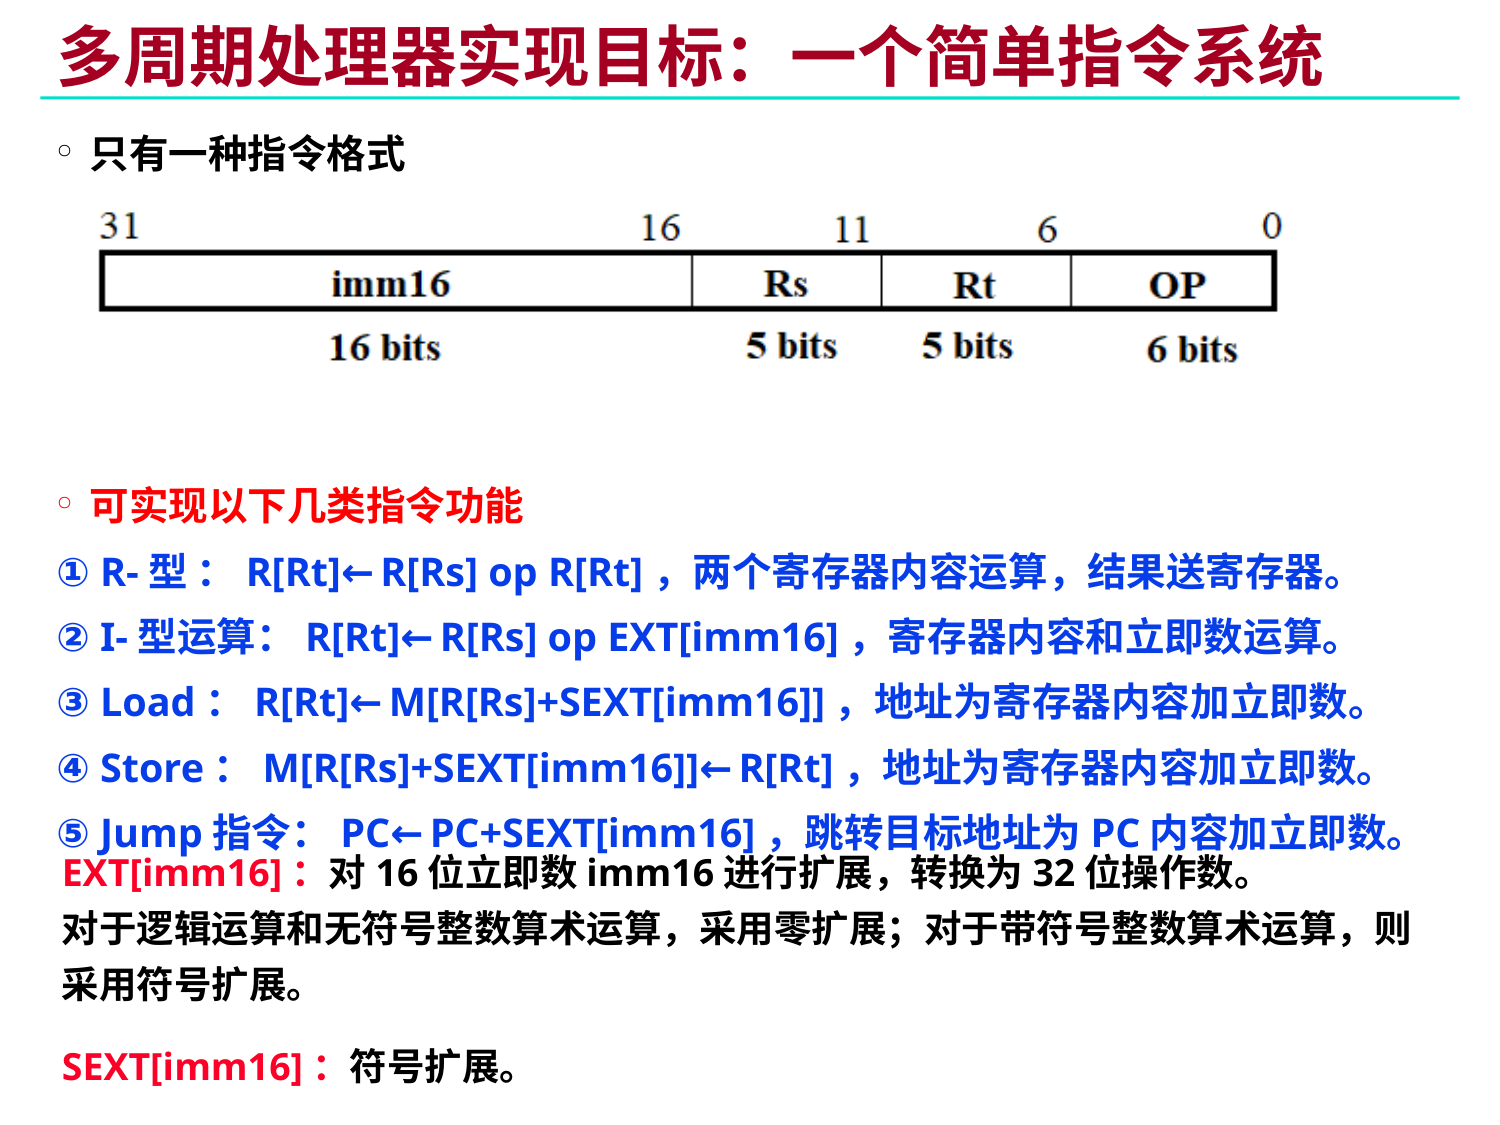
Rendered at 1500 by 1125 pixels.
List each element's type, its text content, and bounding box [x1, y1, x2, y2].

list 只有一种指令格式 可实现以下几类指令功能 ① R-型 ：R[Rt]←R[Rs] op R[Rt]，两个寄存器内容运算，结果送寄存器。 ② I-型运算：R[Rt]←R[Rs] op EXT[imm16]，寄存器内容和立即数运算。 ③ Load：R[Rt]←M[R[Rs]+SEXT[imm16]]，地址为寄存器内容加立即数。 ④ Store：M[R[Rs]+SEXT[imm16]]←R[Rt]，地址为寄存器内容加立即数。 ⑤ Jump指令：PC←PC+SEXT[imm16]，跳转目标地址为PC内容加立即数。 [46, 122, 1490, 810]
title 多周期处理器实现目标：一个简单指令系统 [46, 22, 1467, 101]
picture [84, 196, 1305, 400]
text_box EXT[imm16]：对16位立即数imm16进行扩展，转换为32位操作数。 对于逻辑运算和无符号整数算术运算，采用零扩展；对于带符号整数算术运算，则采用符号扩展。 SEXT[imm16]：符号扩展。 [47, 830, 1453, 1096]
